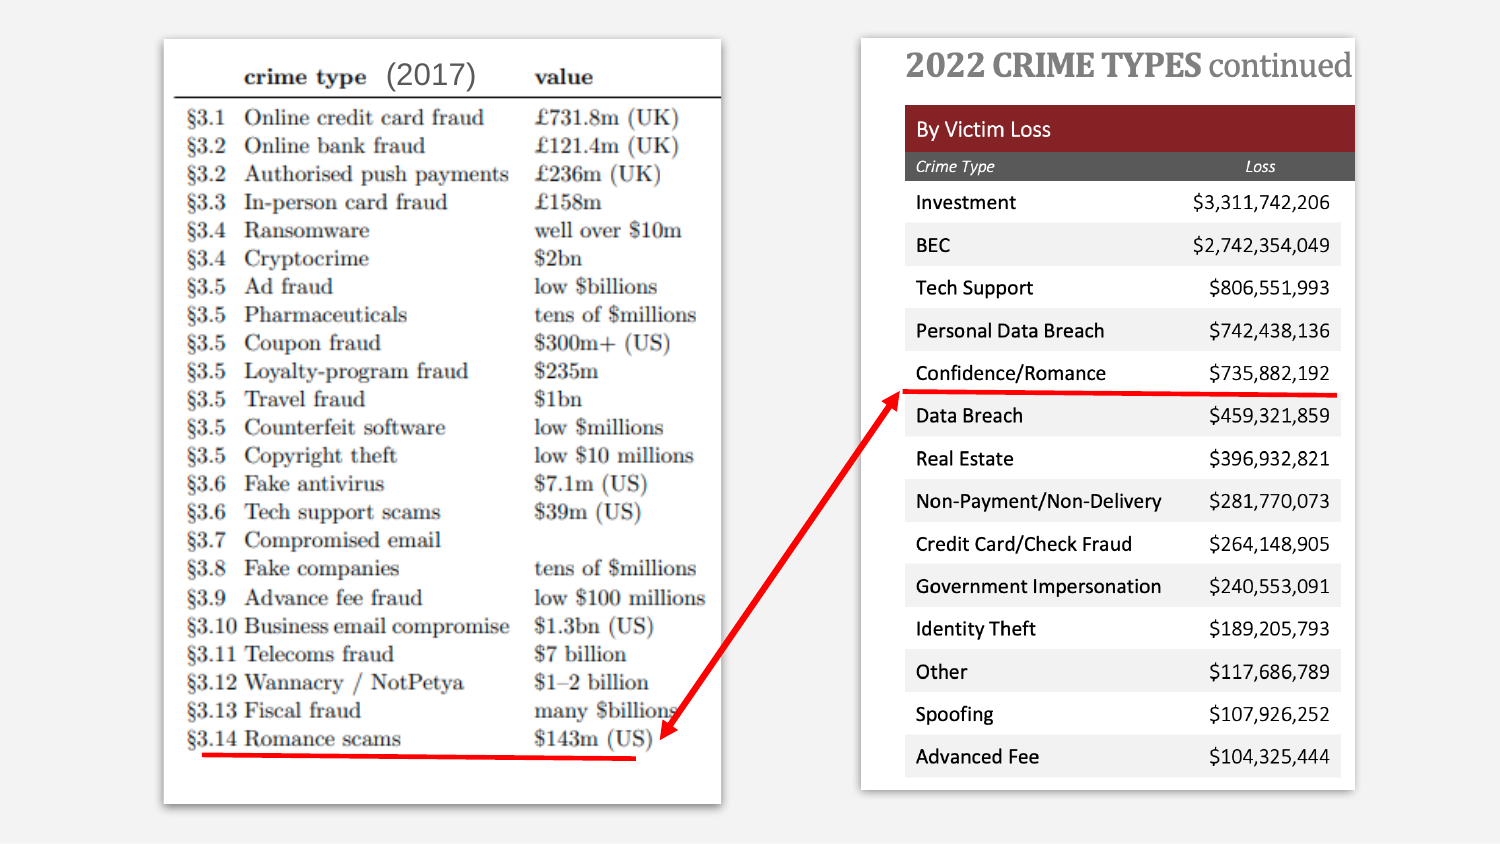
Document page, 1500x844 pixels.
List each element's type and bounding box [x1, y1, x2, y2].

text_box [201, 754, 637, 759]
picture [163, 39, 722, 805]
text_box [0, 0, 1500, 844]
picture [861, 37, 1355, 790]
text_box [902, 391, 1337, 396]
text_box [659, 390, 901, 741]
